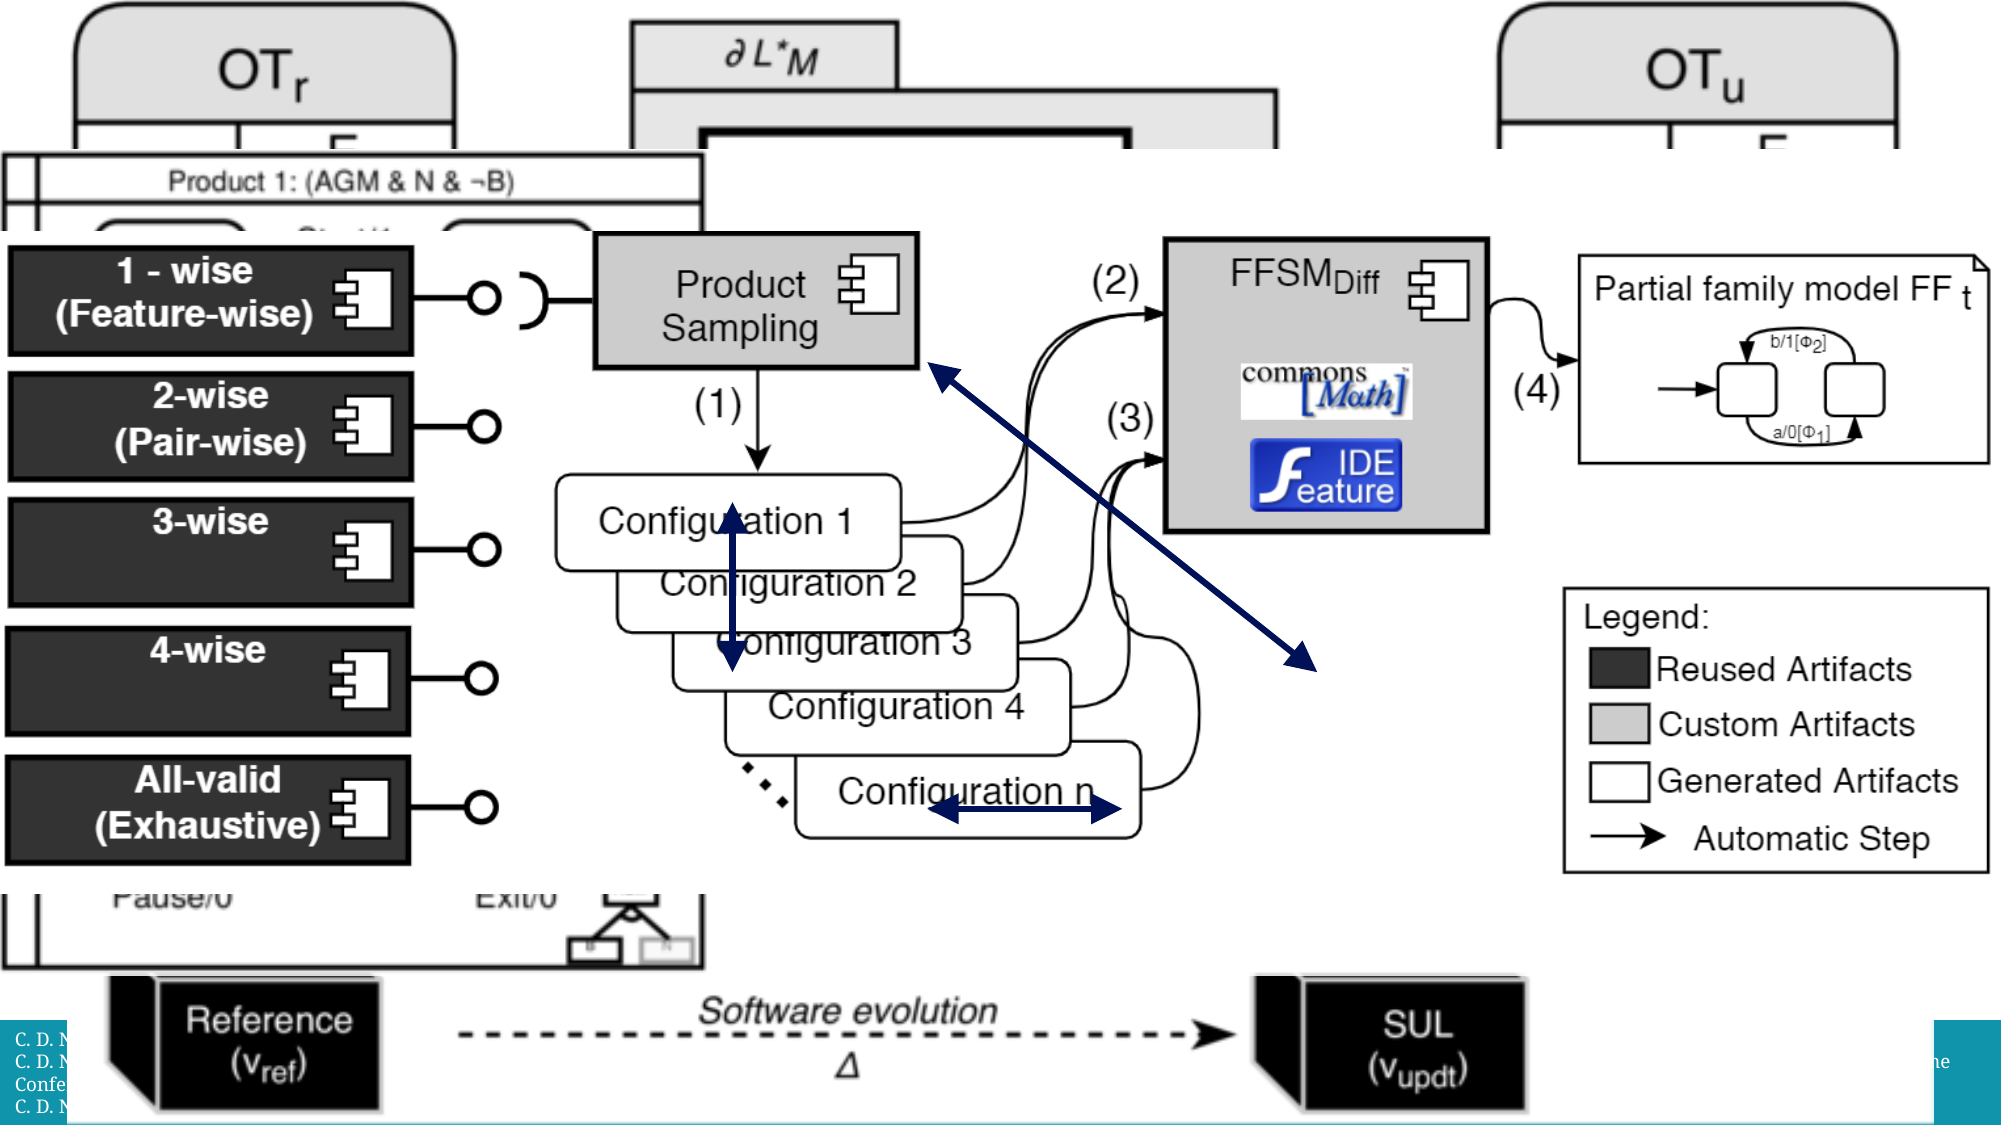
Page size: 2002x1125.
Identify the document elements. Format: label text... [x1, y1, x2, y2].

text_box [927, 361, 1318, 673]
picture [0, 0, 2002, 1125]
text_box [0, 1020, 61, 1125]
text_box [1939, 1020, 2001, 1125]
slide_number 70 [1939, 1061, 1949, 1122]
